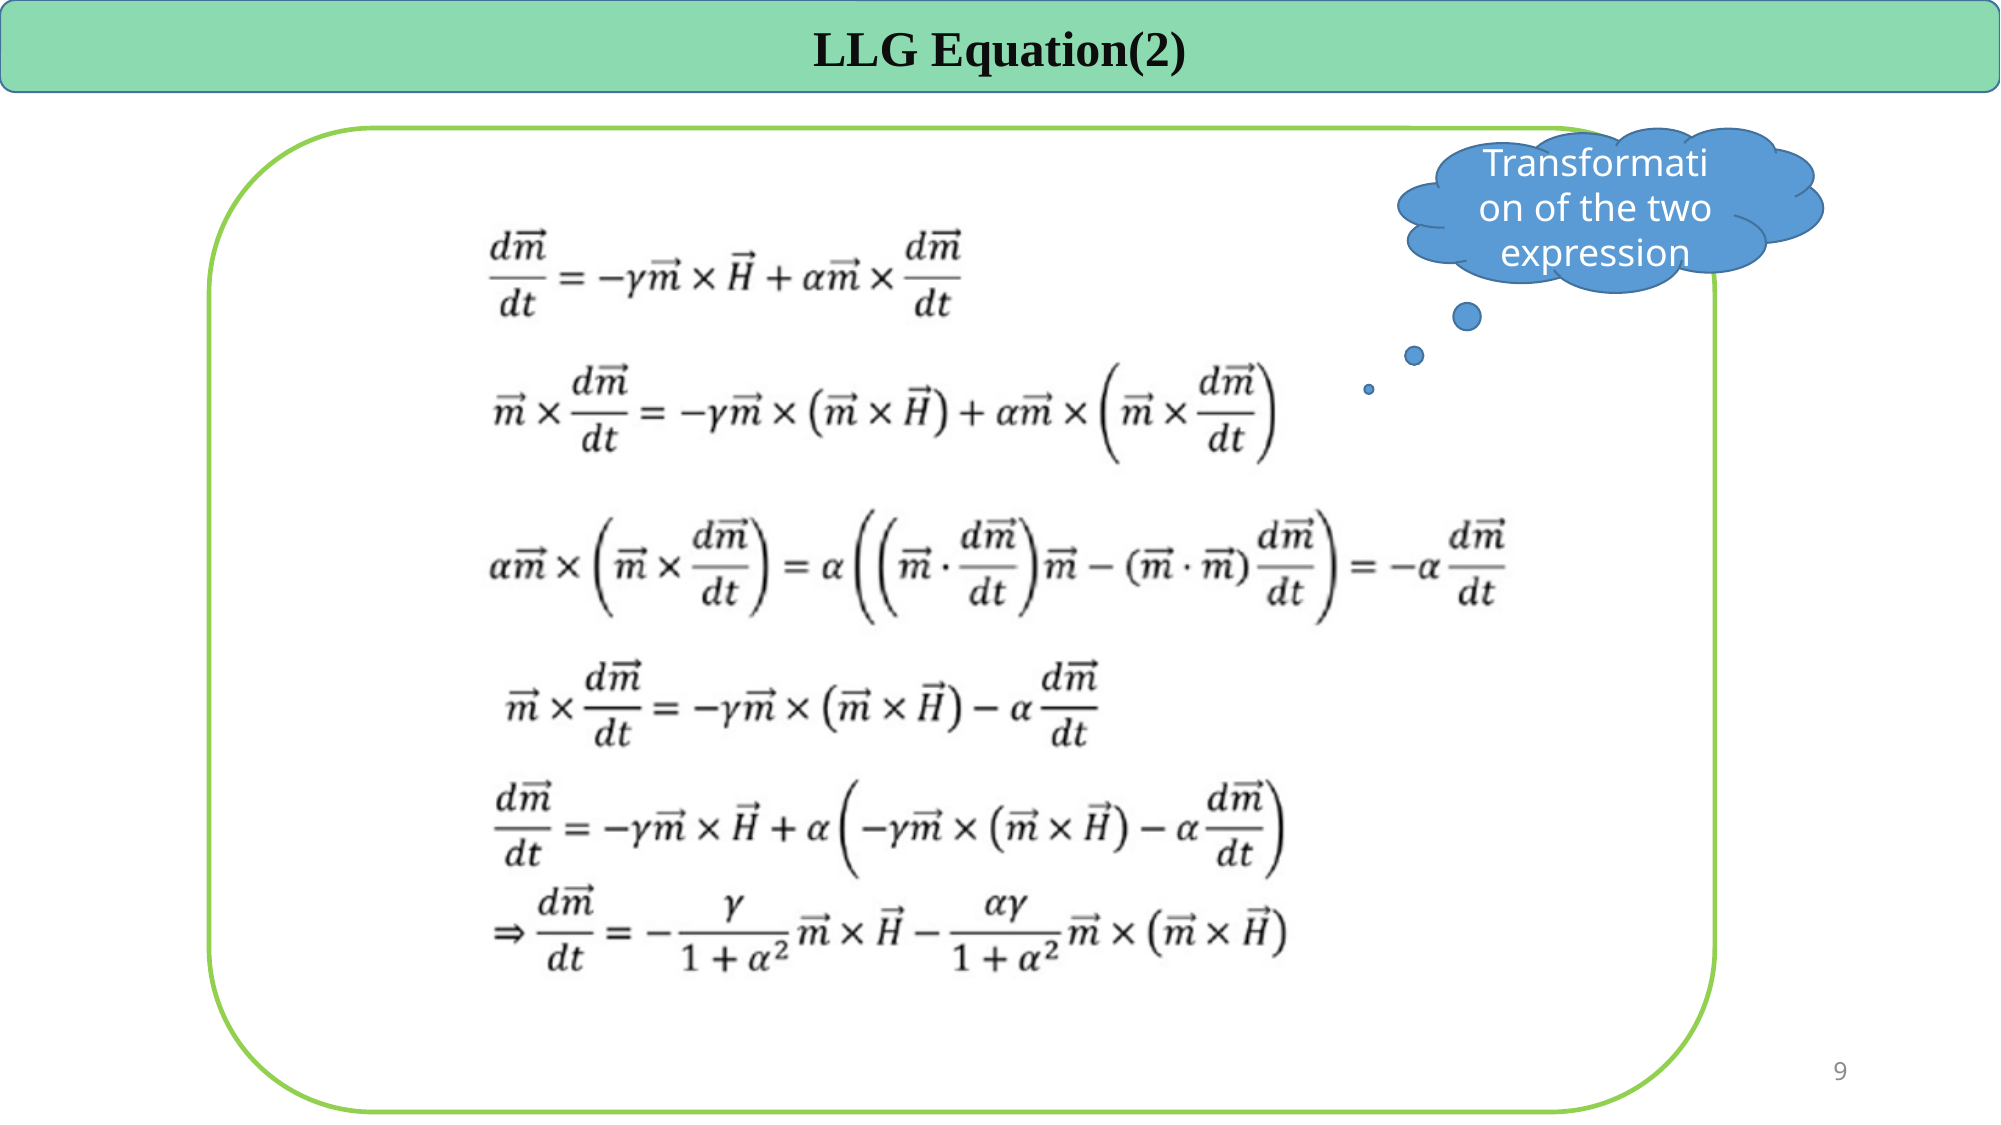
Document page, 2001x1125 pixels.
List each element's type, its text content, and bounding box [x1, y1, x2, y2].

text_box LLG Equation(2) [0, 0, 2000, 94]
picture [370, 194, 1630, 1046]
text_box [1630, 270, 1716, 1042]
slide_number 9 [1412, 1042, 1863, 1103]
text_box [207, 126, 1608, 1114]
text_box Transformation of the two expression [1402, 127, 1825, 294]
